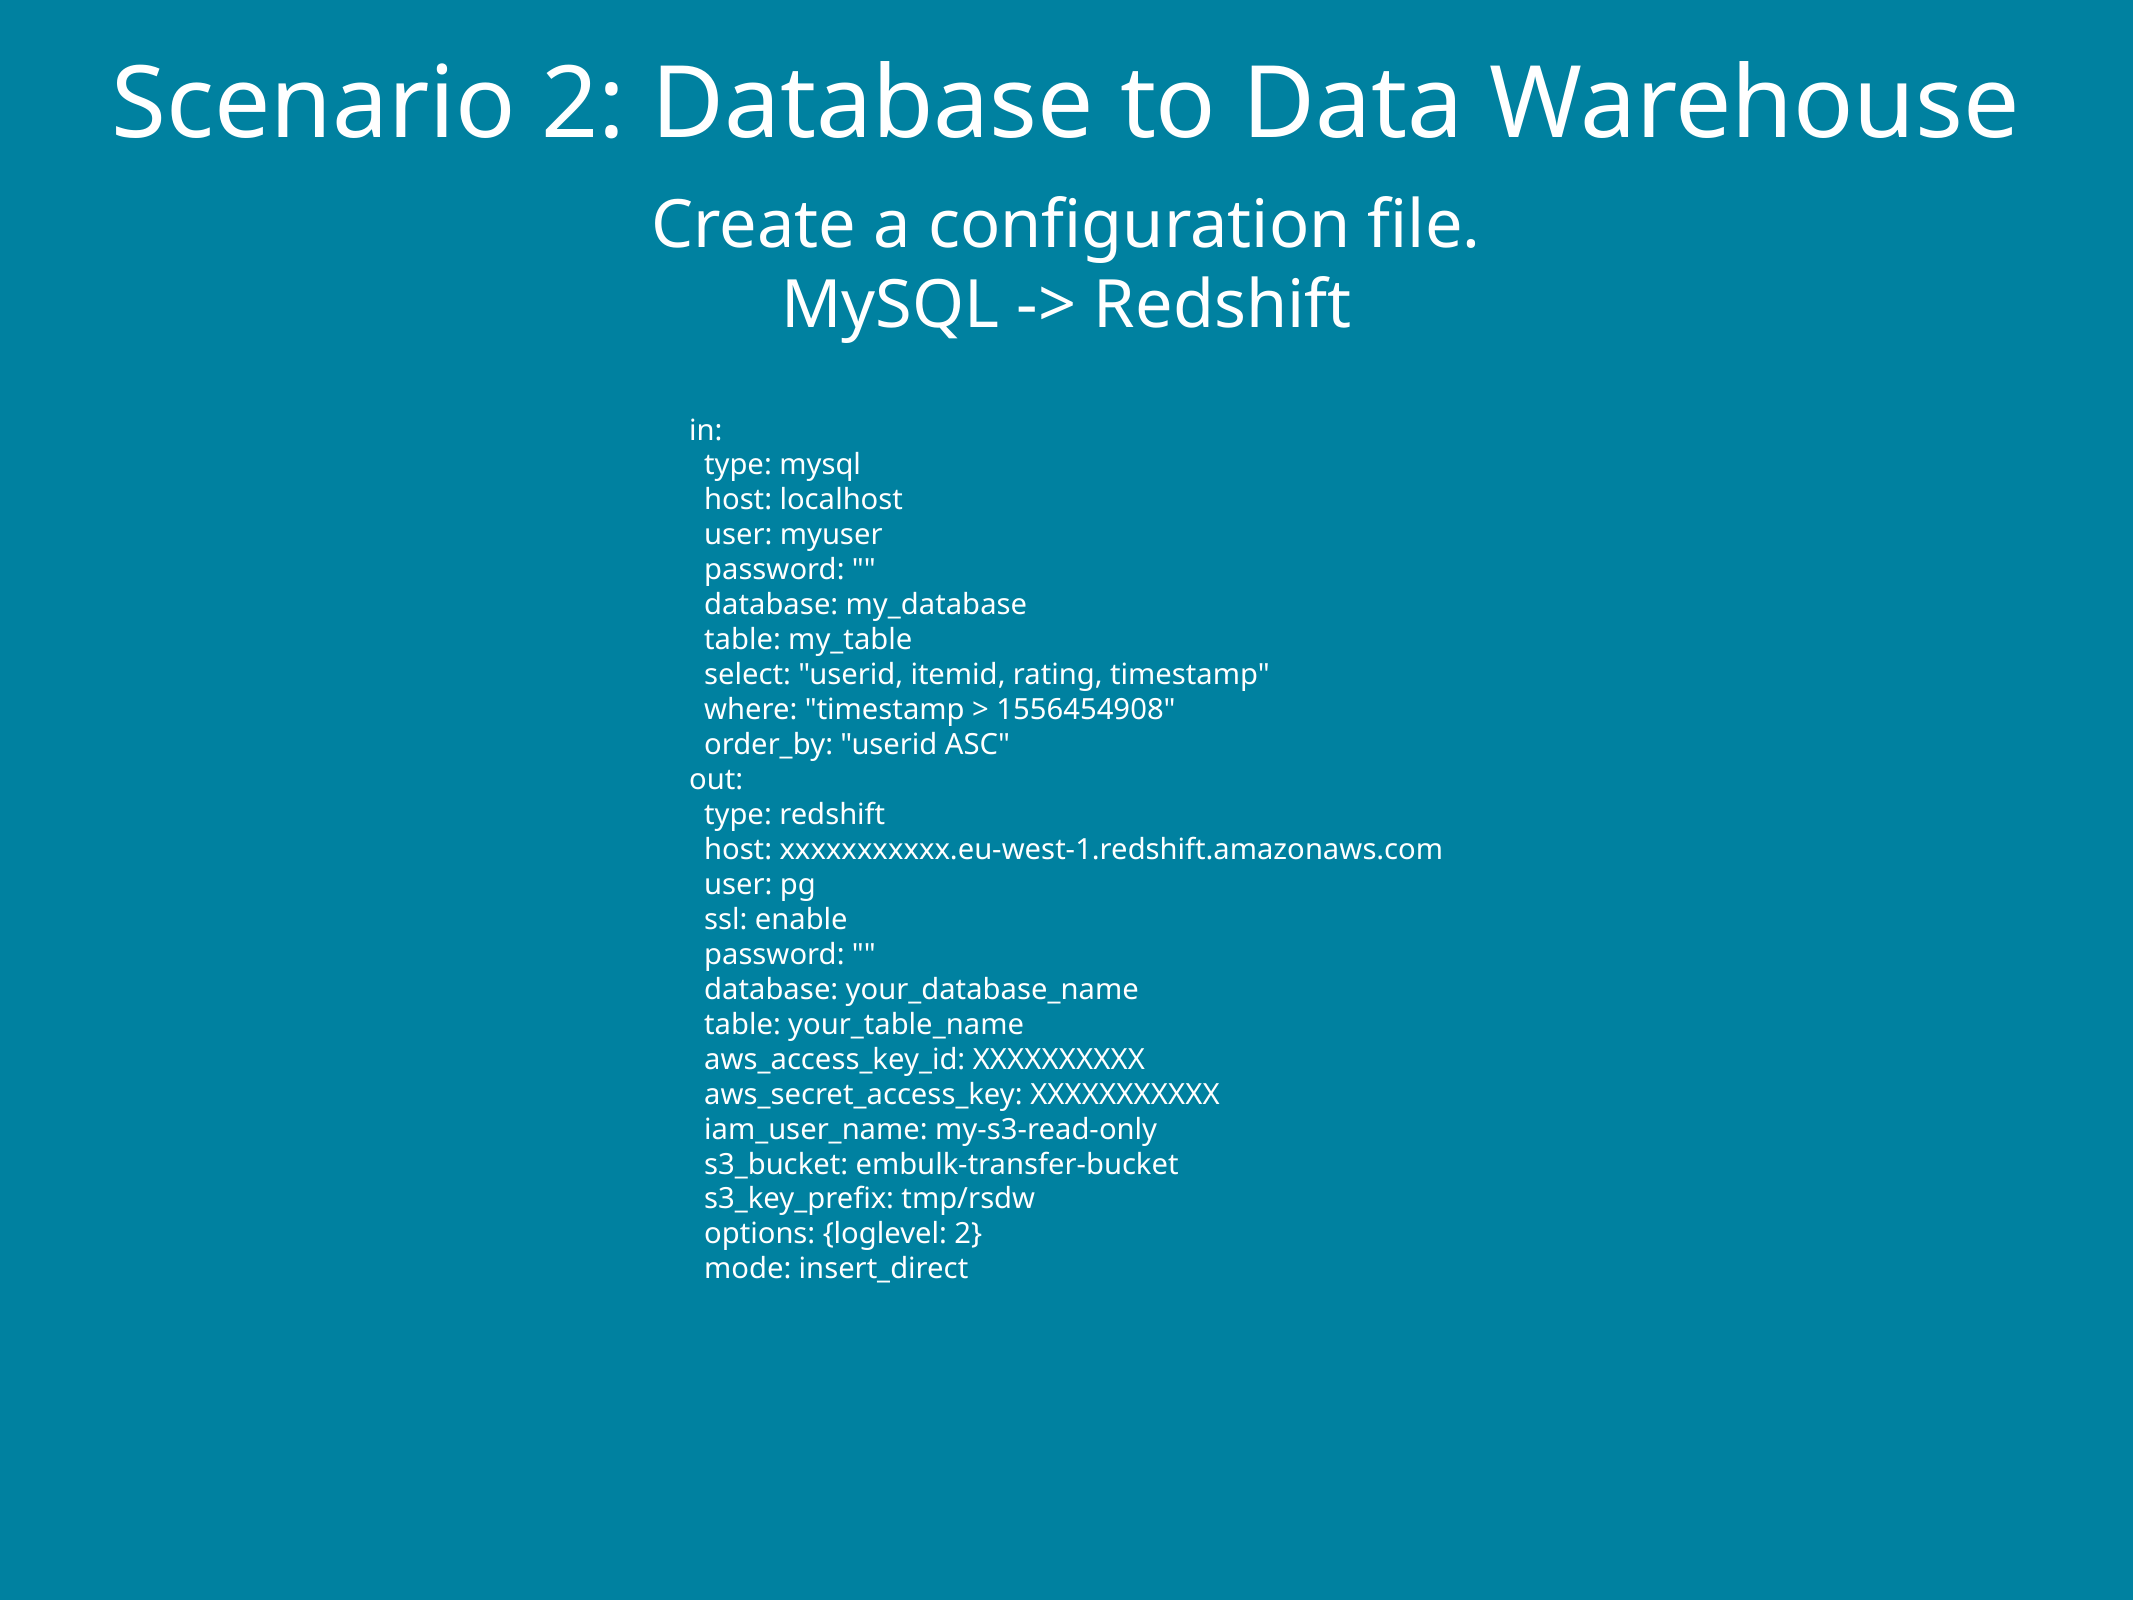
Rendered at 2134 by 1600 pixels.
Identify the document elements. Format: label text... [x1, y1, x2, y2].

text_box Scenario 2: Database to Data Warehouse [102, 29, 2031, 167]
text_box in: type: mysql host: localhost user: myuser password: "" database: my_database table: my_table select: "userid, itemid, rating, timestamp" where: "timestamp > 1556454908" order_by: "userid ASC" out: type: redshift host: xxxxxxxxxxx.eu-west-1.redshift.amazonaws.com user: pg ssl: enable password: "" database: your_database_name table: your_table_name aws_access_key_id: XXXXXXXXXX aws_secret_access_key: XXXXXXXXXXX iam_user_name: my-s3-read-only s3_bucket: embulk-transfer-bucket s3_key_prefix: tmp/rsdw options: {loglevel: 2} mode: insert_direct [680, 402, 1453, 1293]
text_box Create a configuration file. MySQL -> Redshift [642, 172, 1491, 349]
